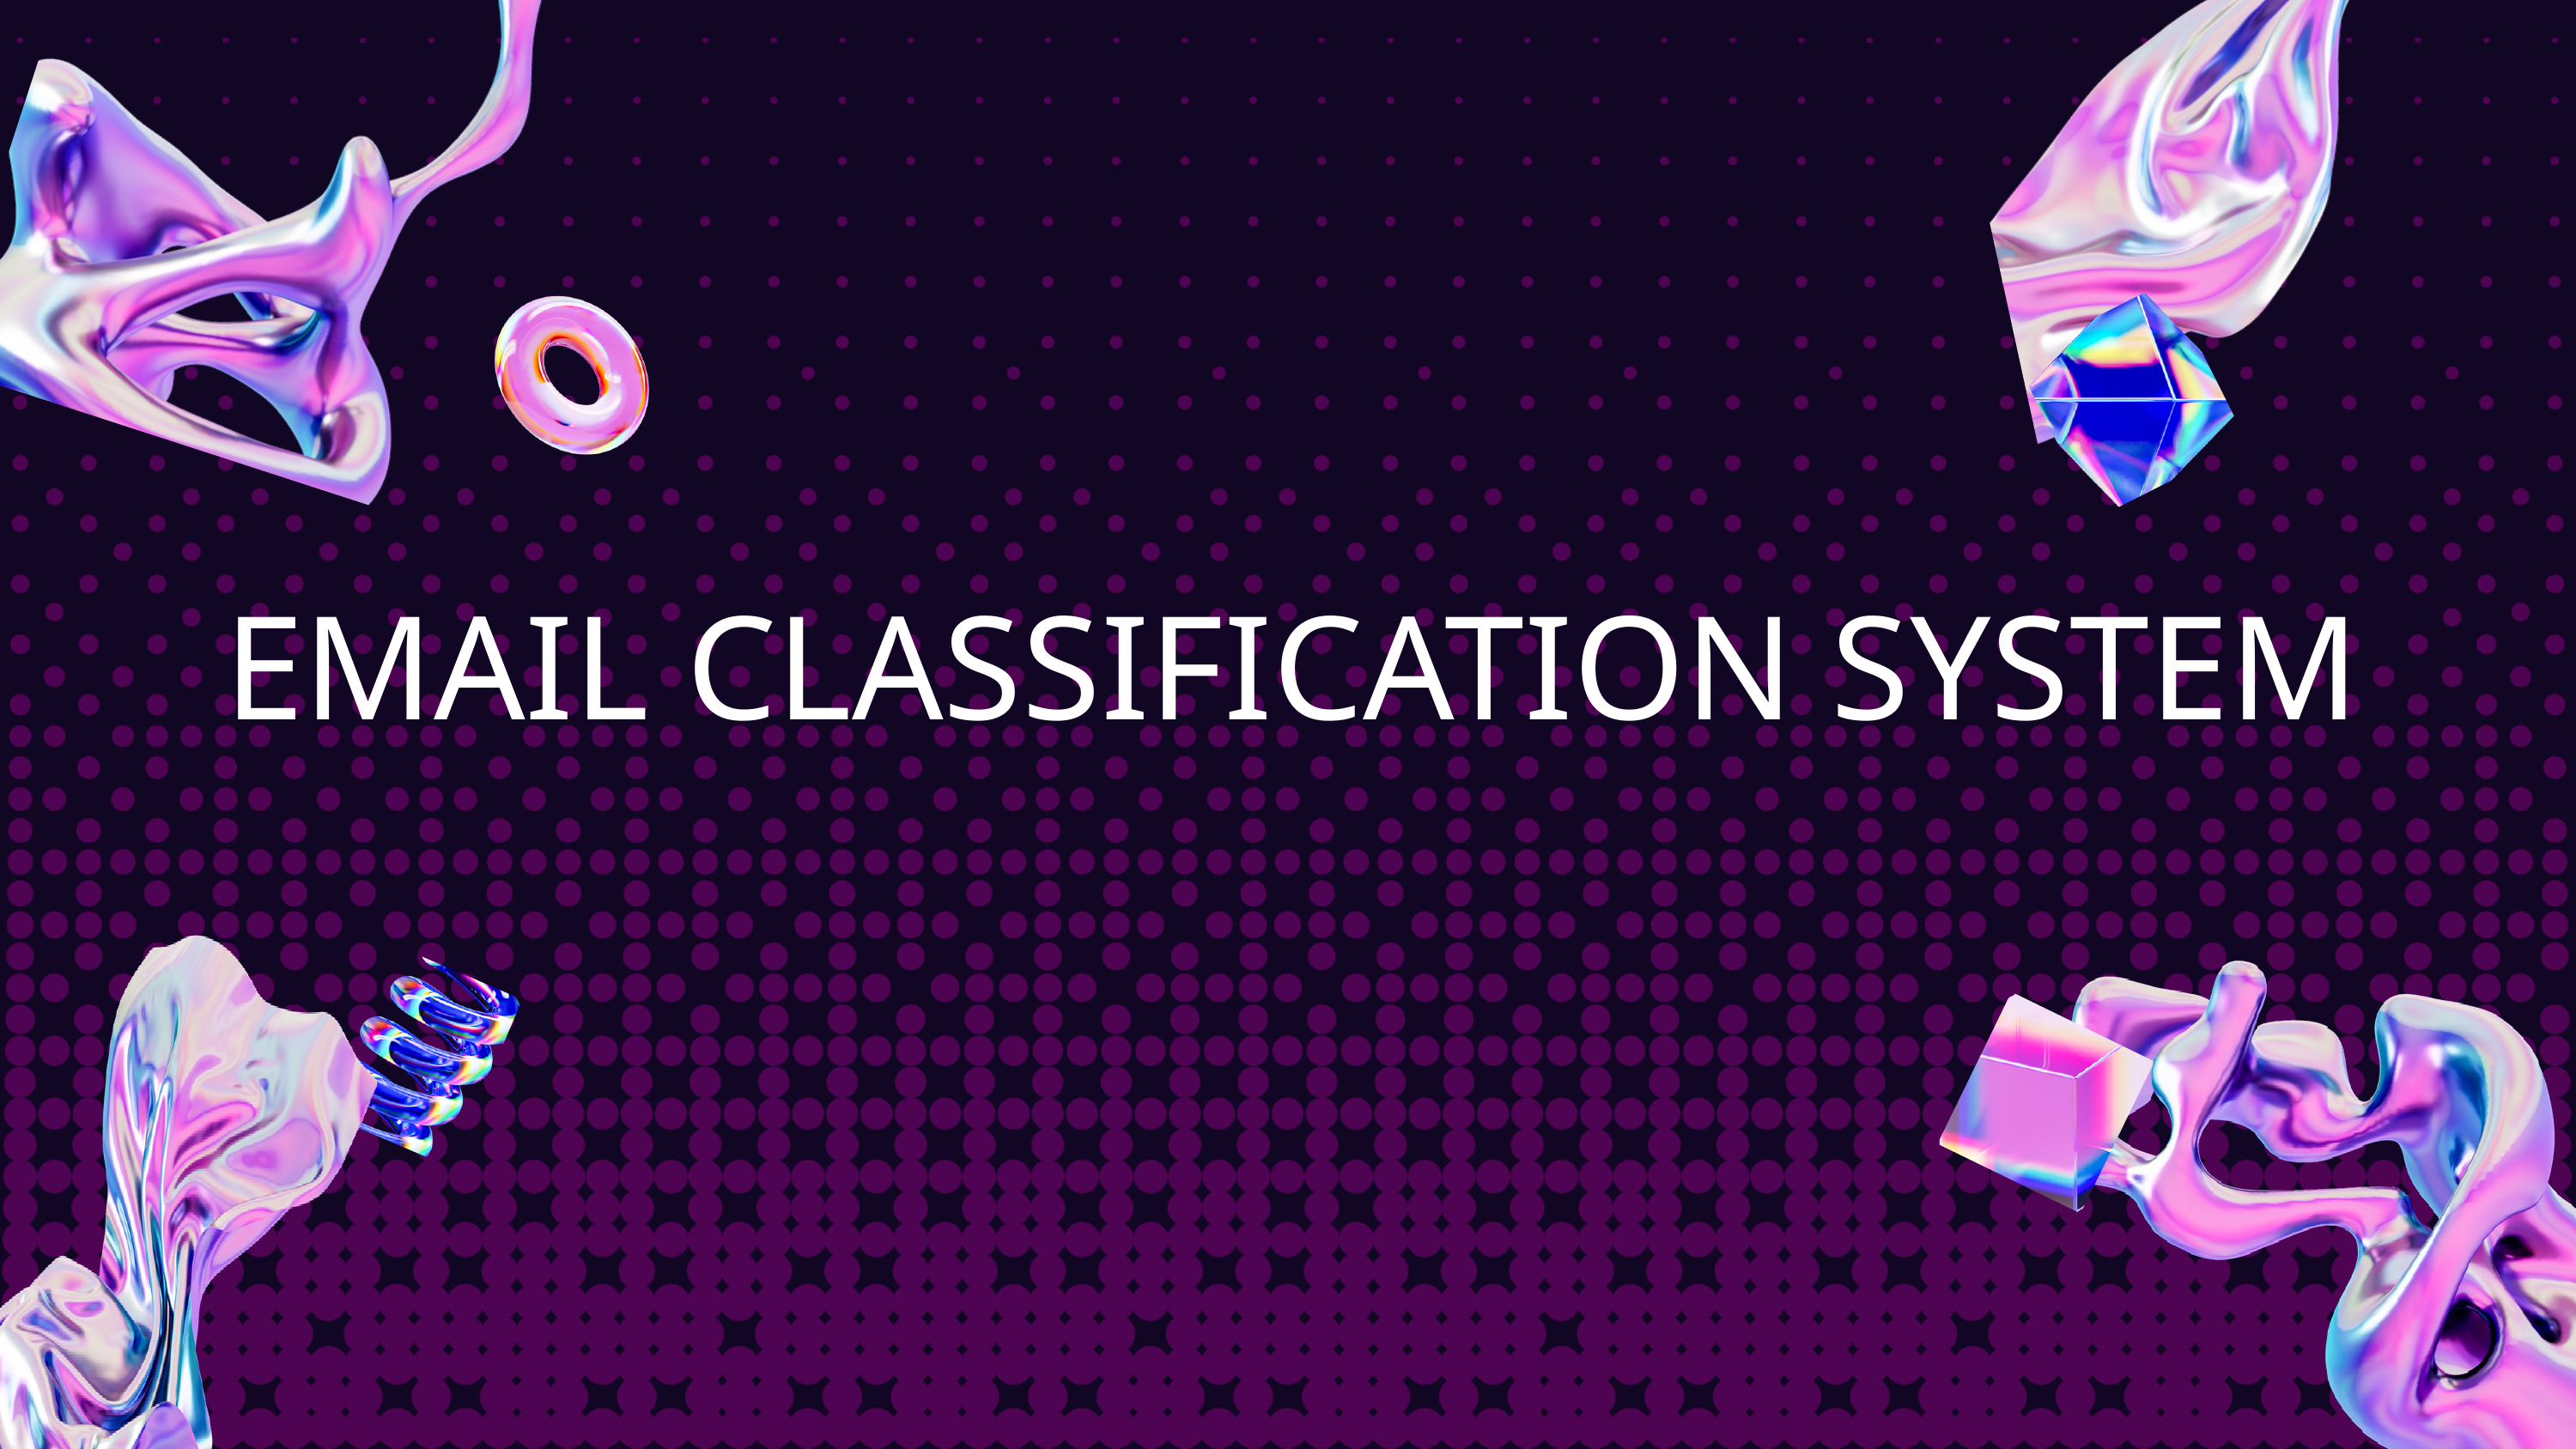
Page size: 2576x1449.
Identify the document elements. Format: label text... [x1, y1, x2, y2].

text_box [2022, 375, 2061, 457]
text_box EMAIL CLASSIFICATION SYSTEM [93, 569, 2529, 1039]
text_box [493, 294, 650, 457]
text_box [2014, 282, 2248, 519]
text_box [1941, 0, 2576, 415]
text_box [2045, 957, 2576, 1449]
text_box [0, 38, 2576, 957]
text_box [0, 935, 378, 1449]
text_box [378, 1039, 506, 1167]
text_box [1937, 1039, 2155, 1214]
text_box [0, 0, 656, 542]
text_box [378, 1039, 2045, 1449]
